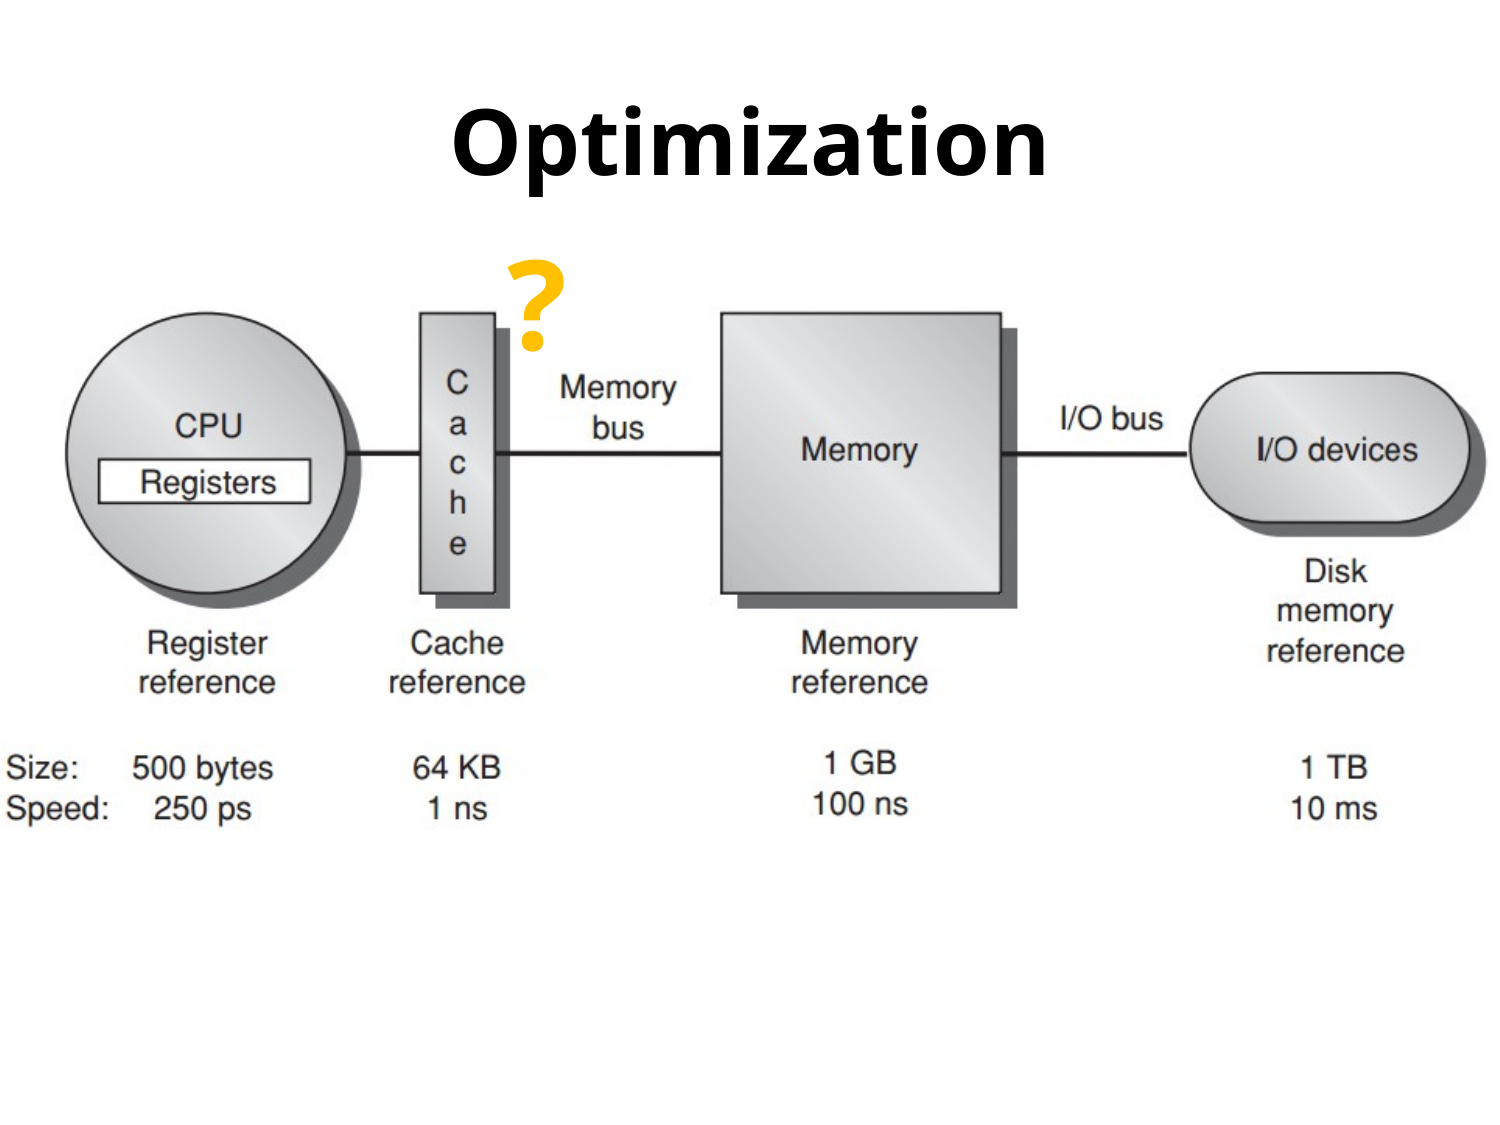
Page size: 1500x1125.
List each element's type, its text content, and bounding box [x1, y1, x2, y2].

title Optimization [0, 45, 1500, 233]
picture [0, 294, 1500, 833]
text_box ? [474, 237, 600, 293]
